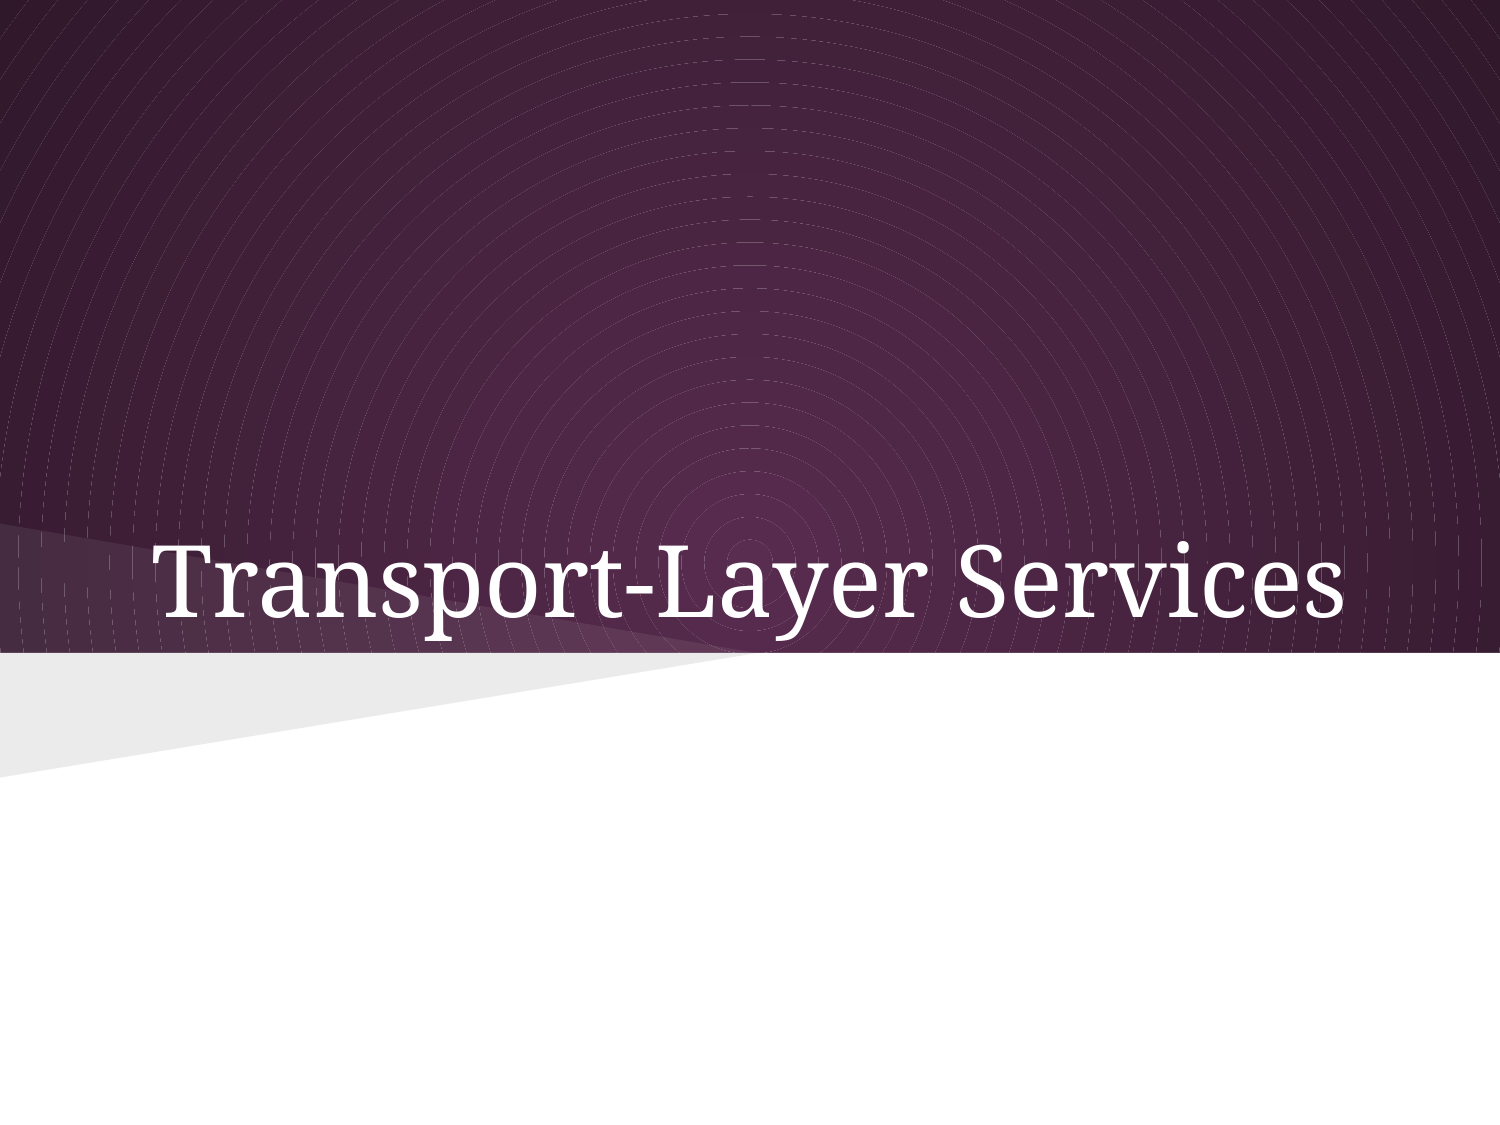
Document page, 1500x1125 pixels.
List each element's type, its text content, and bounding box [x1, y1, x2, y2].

title Transport-Layer Services [112, 382, 1388, 653]
